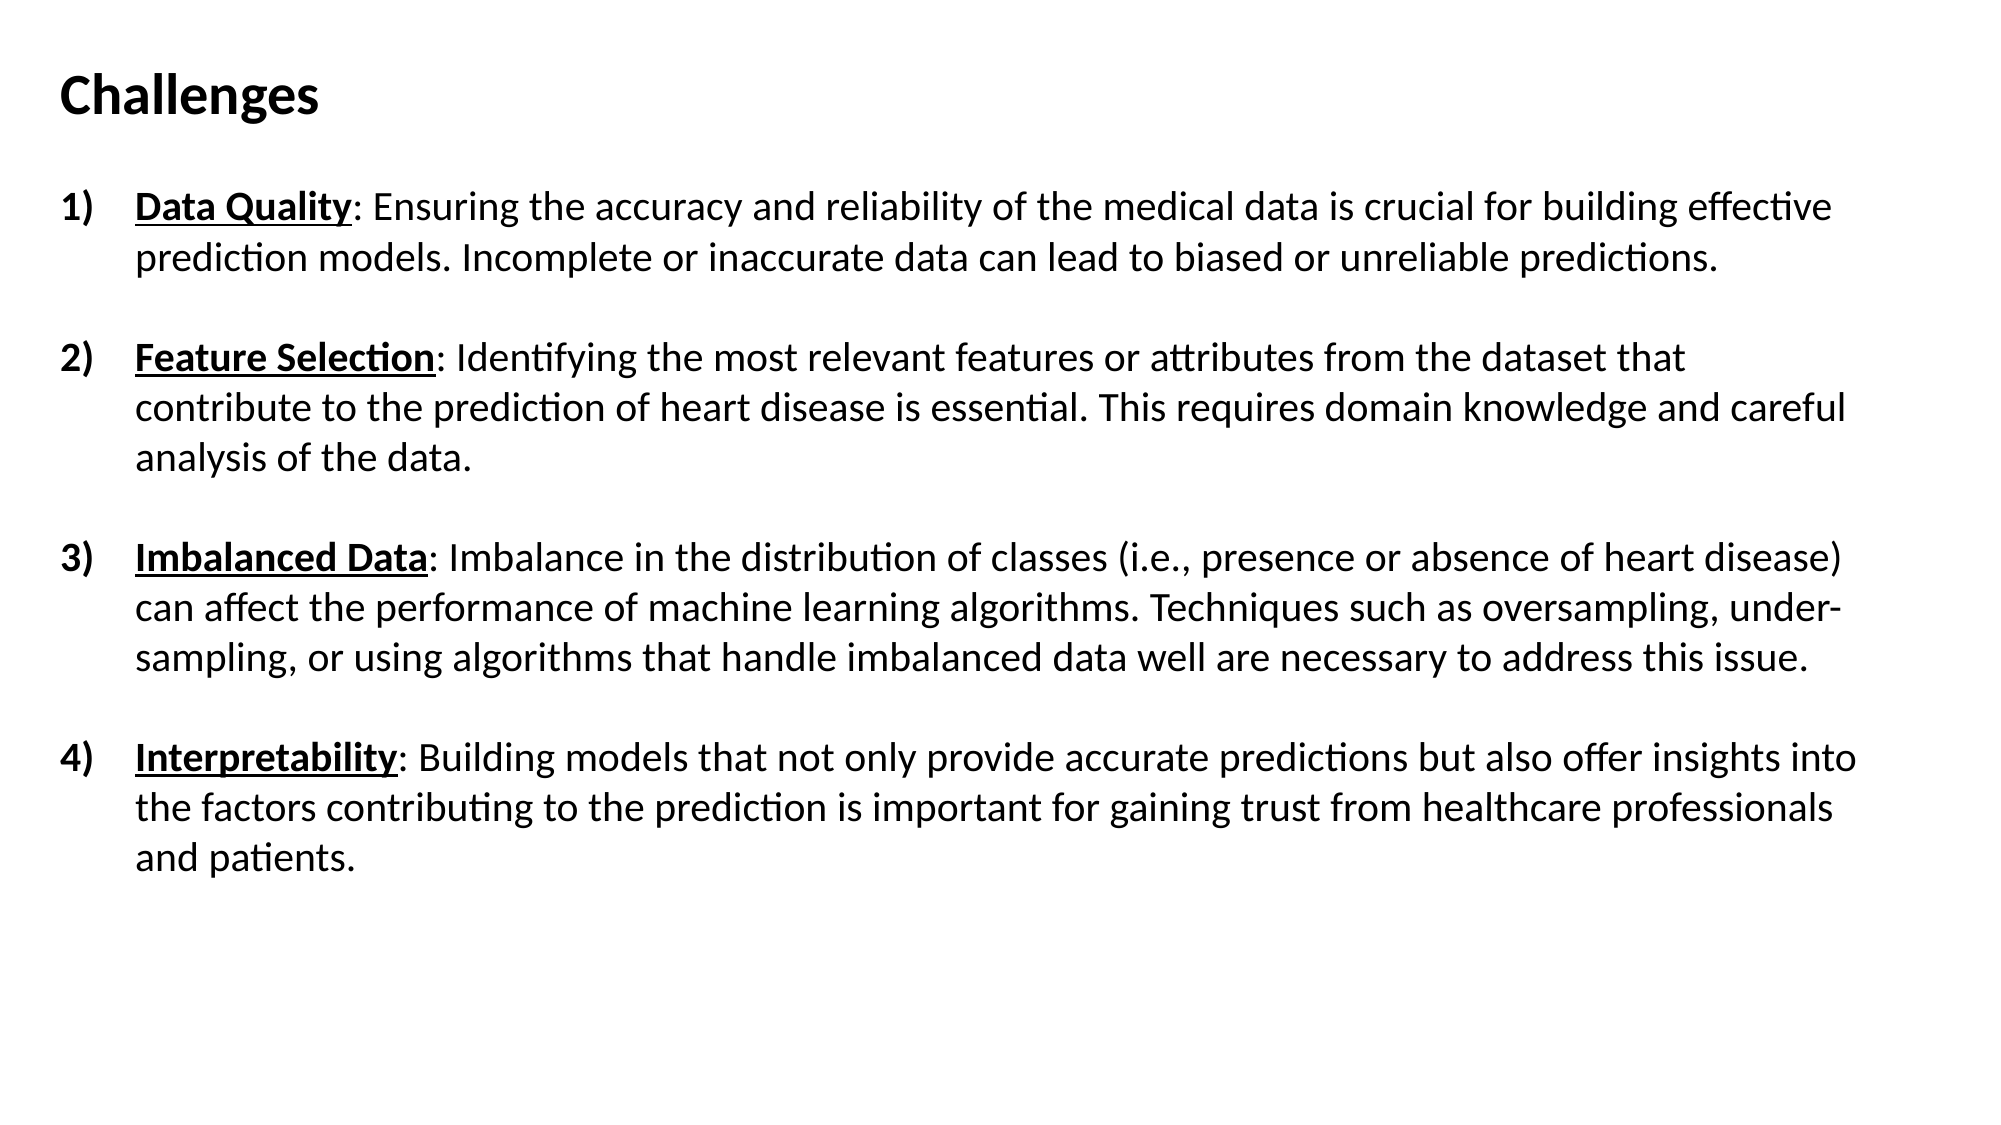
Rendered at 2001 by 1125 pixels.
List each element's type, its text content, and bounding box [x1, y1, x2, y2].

text_box Data Quality: Ensuring the accuracy and reliability of the medical data is crucial for building effective prediction models. Incomplete or inaccurate data can lead to biased or unreliable predictions. Feature Selection: Identifying the most relevant features or attributes from the dataset that contribute to the prediction of heart disease is essential. This requires domain knowledge and careful analysis of the data. Imbalanced Data: Imbalance in the distribution of classes (i.e., presence or absence of heart disease) can affect the performance of machine learning algorithms. Techniques such as oversampling, under-sampling, or using algorithms that handle imbalanced data well are necessary to address this issue. Interpretability: Building models that not only provide accurate predictions but also offer insights into the factors contributing to the prediction is important for gaining trust from healthcare professionals and patients. [45, 171, 1878, 987]
text_box Challenges [45, 48, 1364, 134]
